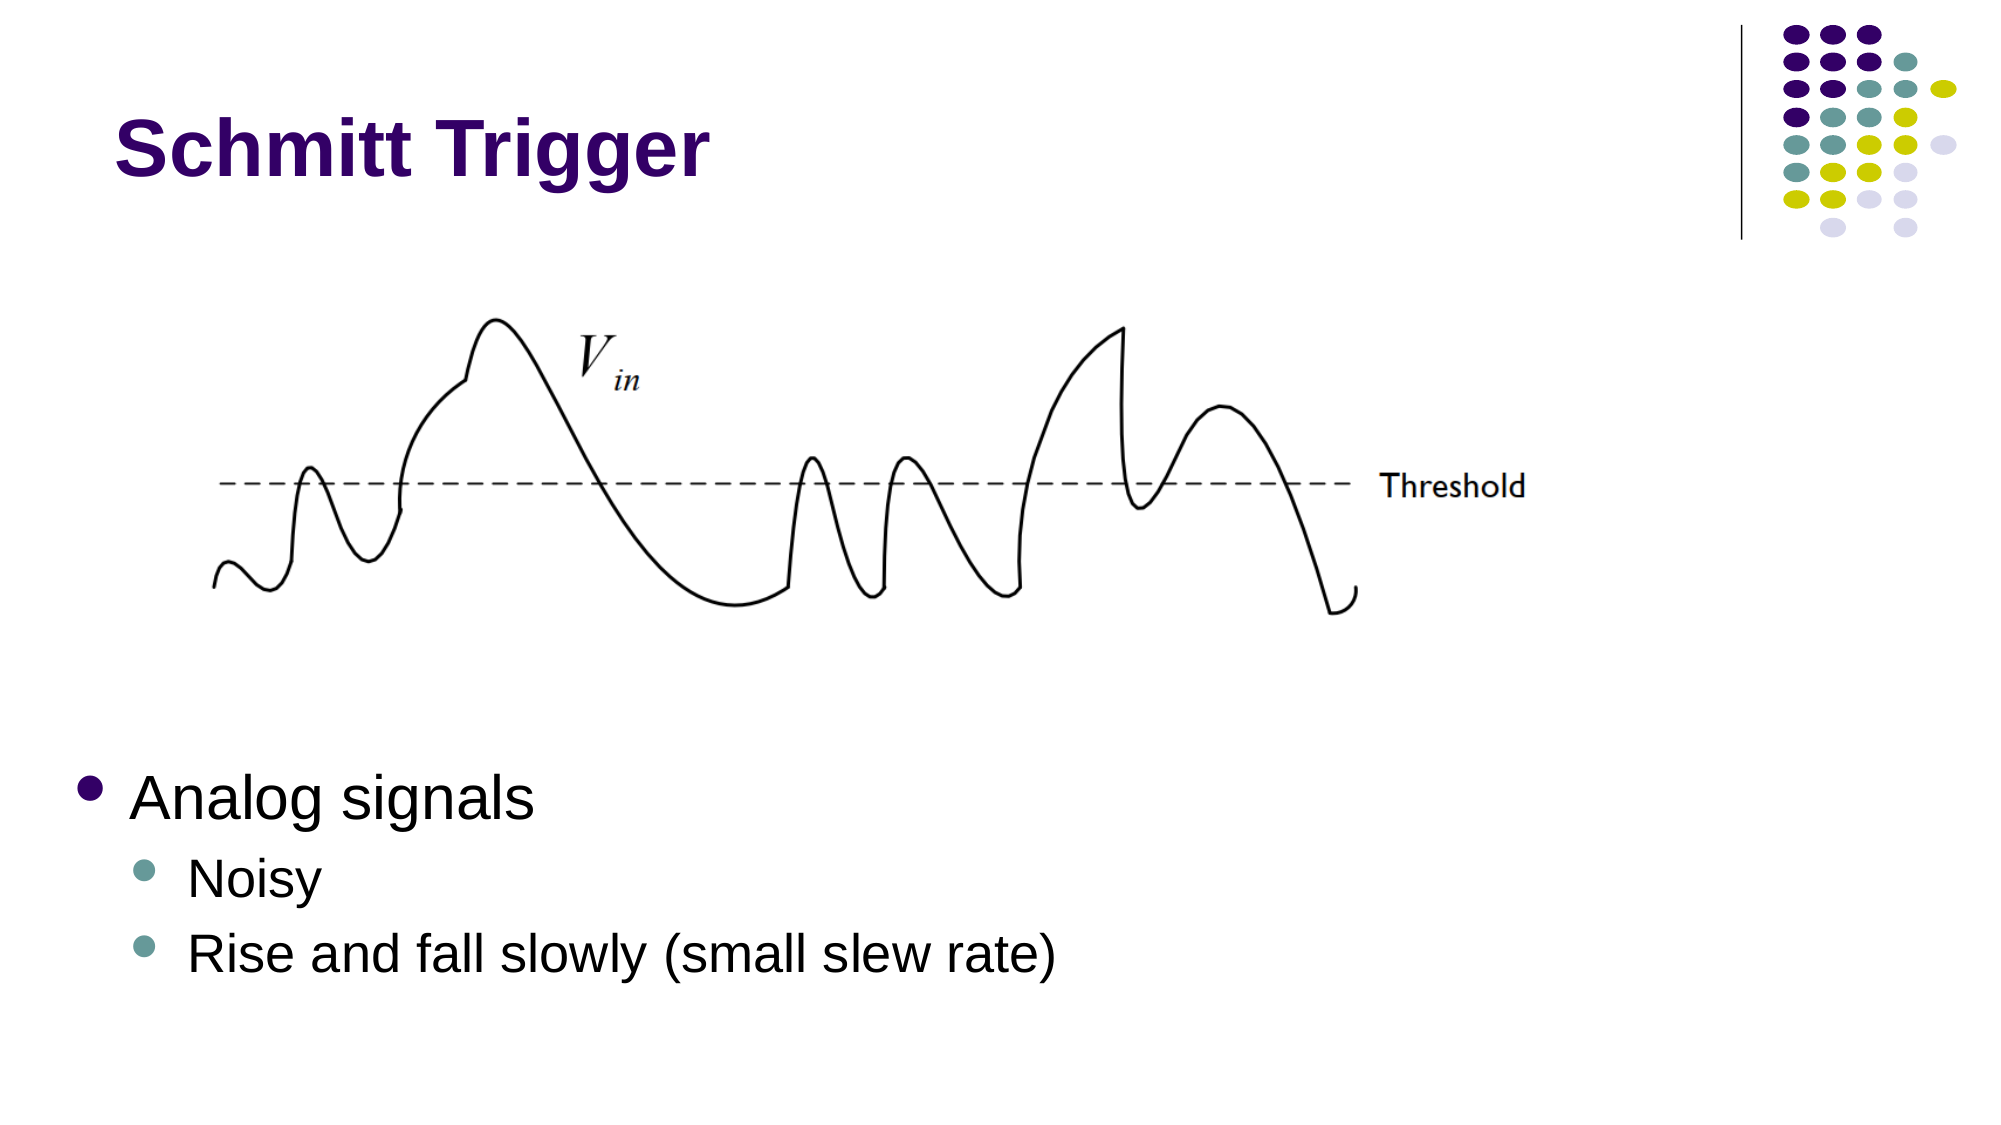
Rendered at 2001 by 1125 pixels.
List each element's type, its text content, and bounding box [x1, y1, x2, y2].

list Analog signals Noisy Rise and fall slowly (small slew rate) [58, 749, 1859, 1093]
picture [206, 272, 1557, 704]
title Schmitt Trigger [99, 42, 1750, 200]
